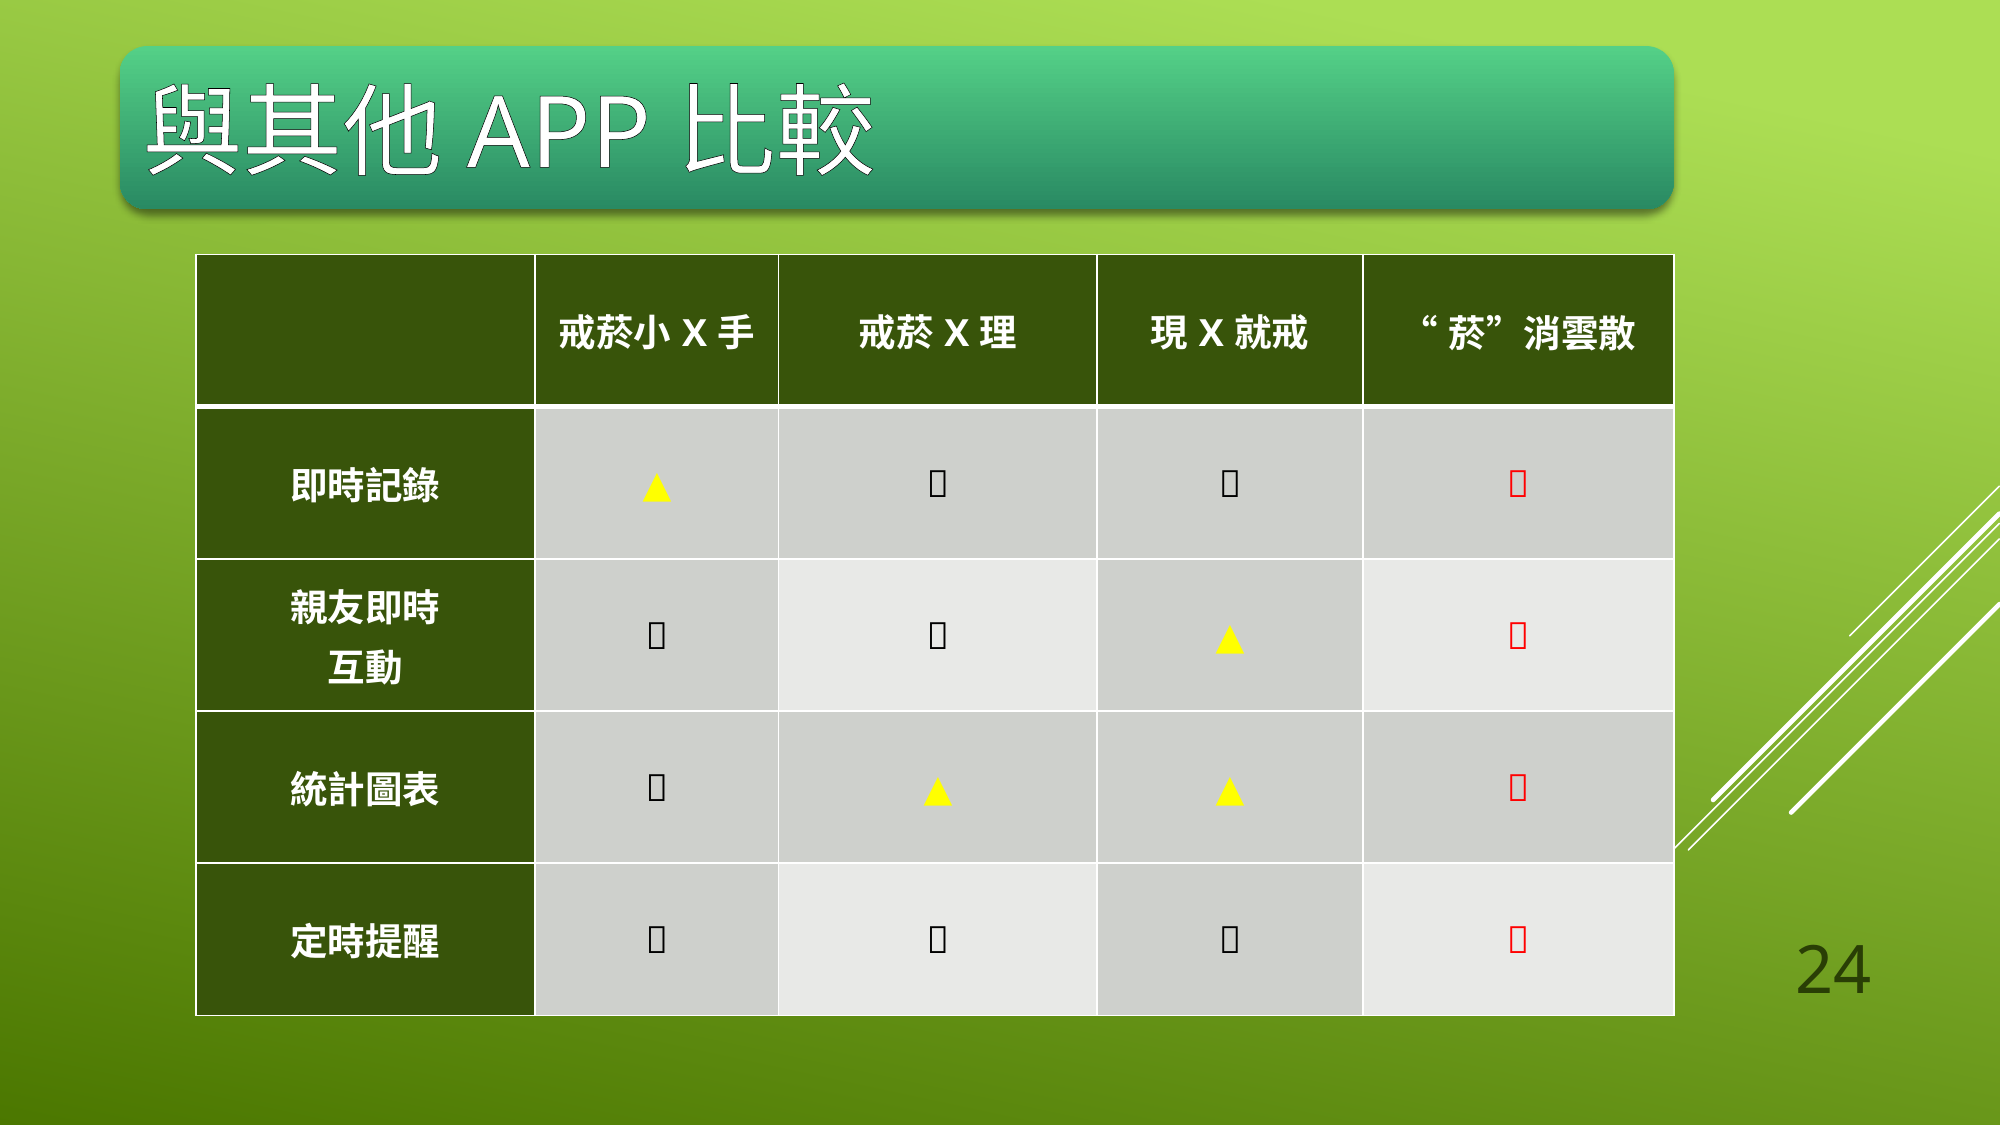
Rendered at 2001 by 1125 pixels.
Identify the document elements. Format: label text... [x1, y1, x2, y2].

table_header 戒菸X理 [779, 255, 1096, 404]
table_cell 即時記錄 [197, 409, 534, 558]
table_cell  [536, 560, 778, 710]
table_cell  [1364, 560, 1673, 710]
table_cell 親友即時 互動 [197, 560, 534, 710]
table_cell  [1098, 864, 1362, 1015]
table_cell  [779, 409, 1096, 558]
slide_number 24 [1700, 915, 1888, 1025]
table_cell ▲ [779, 712, 1096, 862]
table_cell  [1364, 409, 1673, 558]
table_cell ▲ [1098, 712, 1362, 862]
table_header 現X就戒 [1098, 255, 1362, 404]
table_cell 統計圖表 [197, 712, 534, 862]
table_header “菸”消雲散 [1364, 255, 1673, 404]
table_header [197, 255, 534, 404]
table_header 戒菸小X手 [536, 255, 778, 404]
table_cell  [1098, 409, 1362, 558]
table_cell  [1364, 864, 1673, 1015]
table_cell 定時提醒 [197, 864, 534, 1015]
table_cell  [1364, 712, 1673, 862]
table_cell  [536, 864, 778, 1015]
text_box 與其他APP比較 [119, 46, 1674, 210]
table_cell  [779, 864, 1096, 1015]
table_cell ▲ [536, 409, 778, 558]
table_cell  [536, 712, 778, 862]
table_cell  [779, 560, 1096, 710]
table_cell ▲ [1098, 560, 1362, 710]
